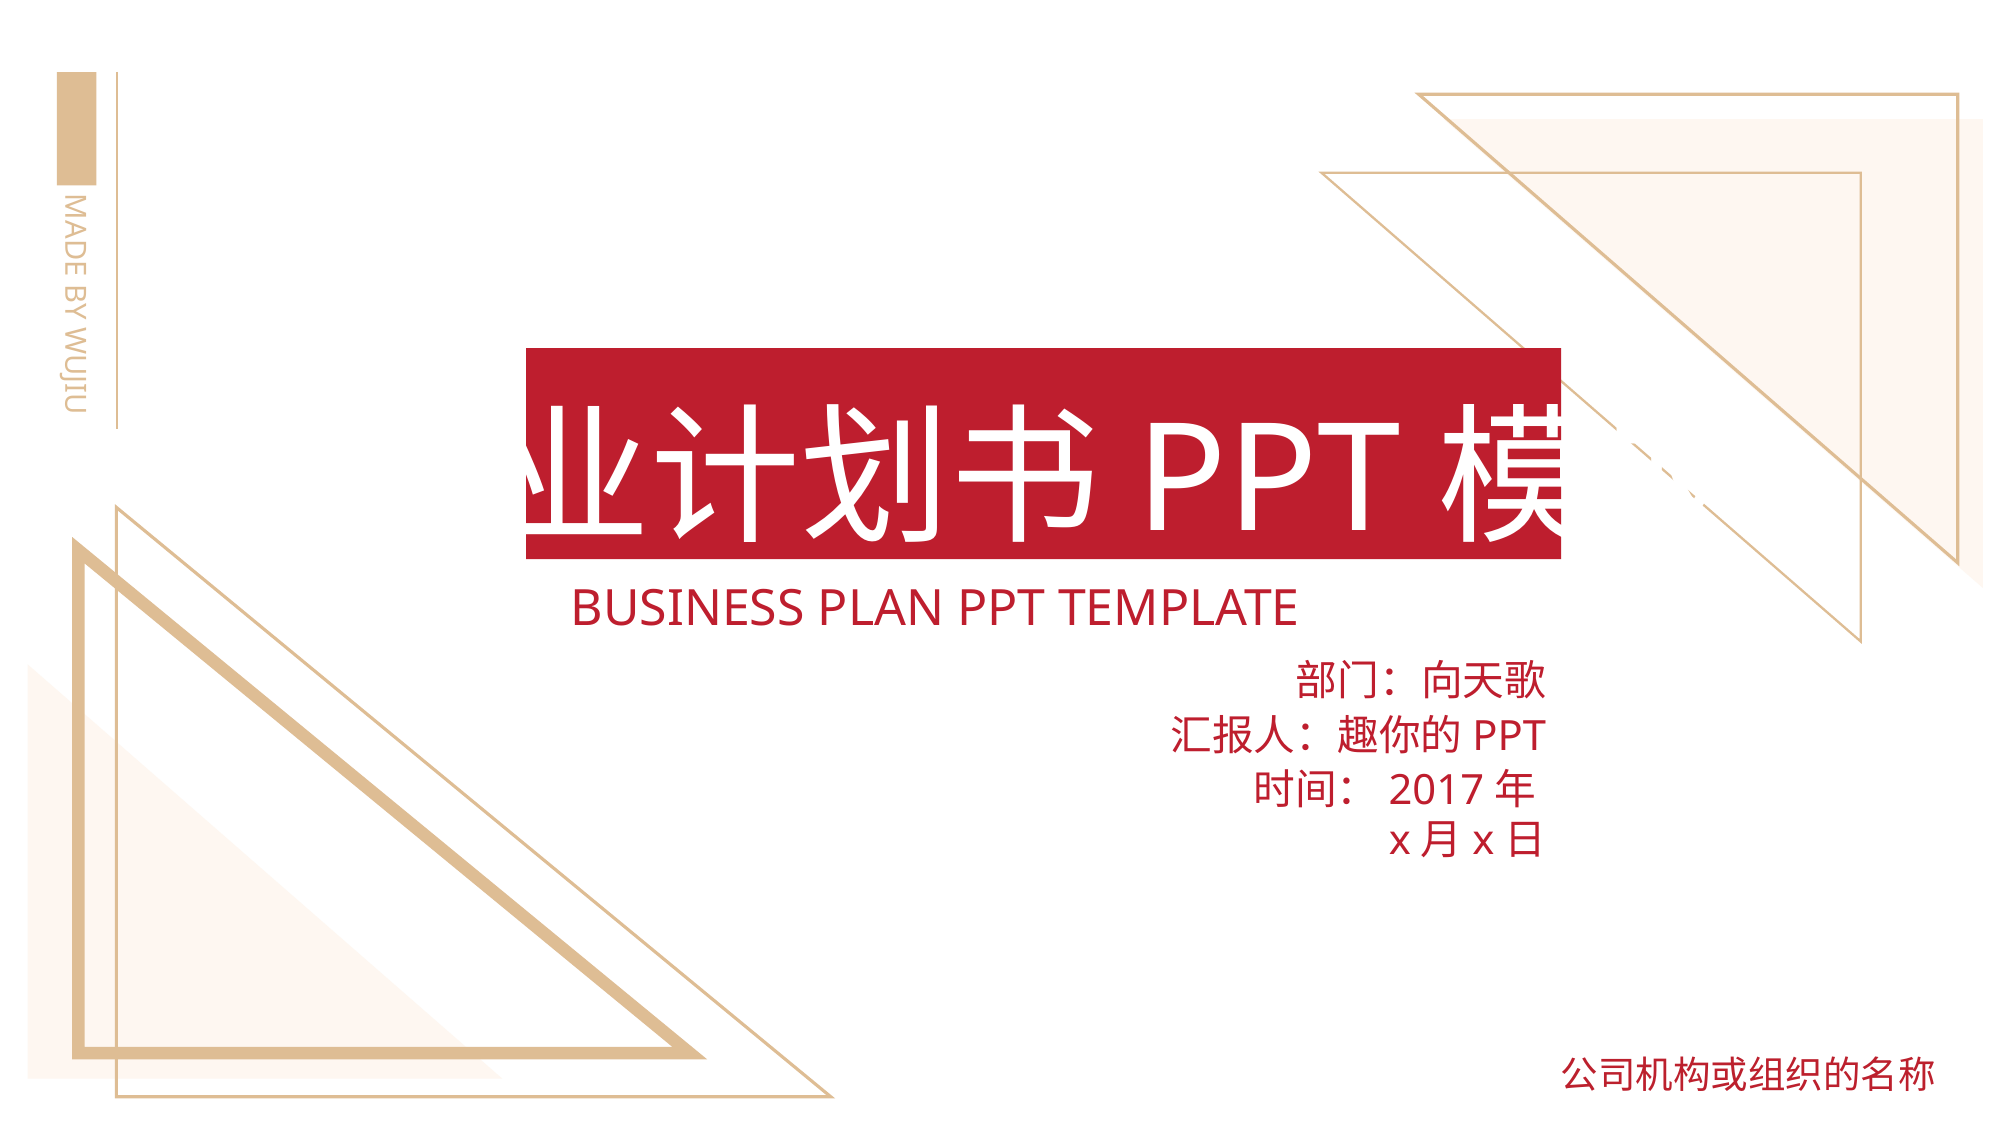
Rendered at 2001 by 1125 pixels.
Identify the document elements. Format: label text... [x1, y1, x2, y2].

text_box 公司机构或组织的名称 [1545, 1044, 1951, 1104]
text_box [1415, 93, 1959, 566]
text_box [77, 548, 693, 1055]
text_box BUSINESS PLAN PPT TEMPLATE [555, 571, 1532, 643]
text_box [1318, 171, 1862, 644]
text_box [26, 662, 115, 1080]
text_box [115, 505, 834, 1098]
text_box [51, 71, 117, 430]
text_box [526, 348, 1562, 571]
text_box [1862, 118, 1984, 591]
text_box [1148, 646, 1562, 822]
